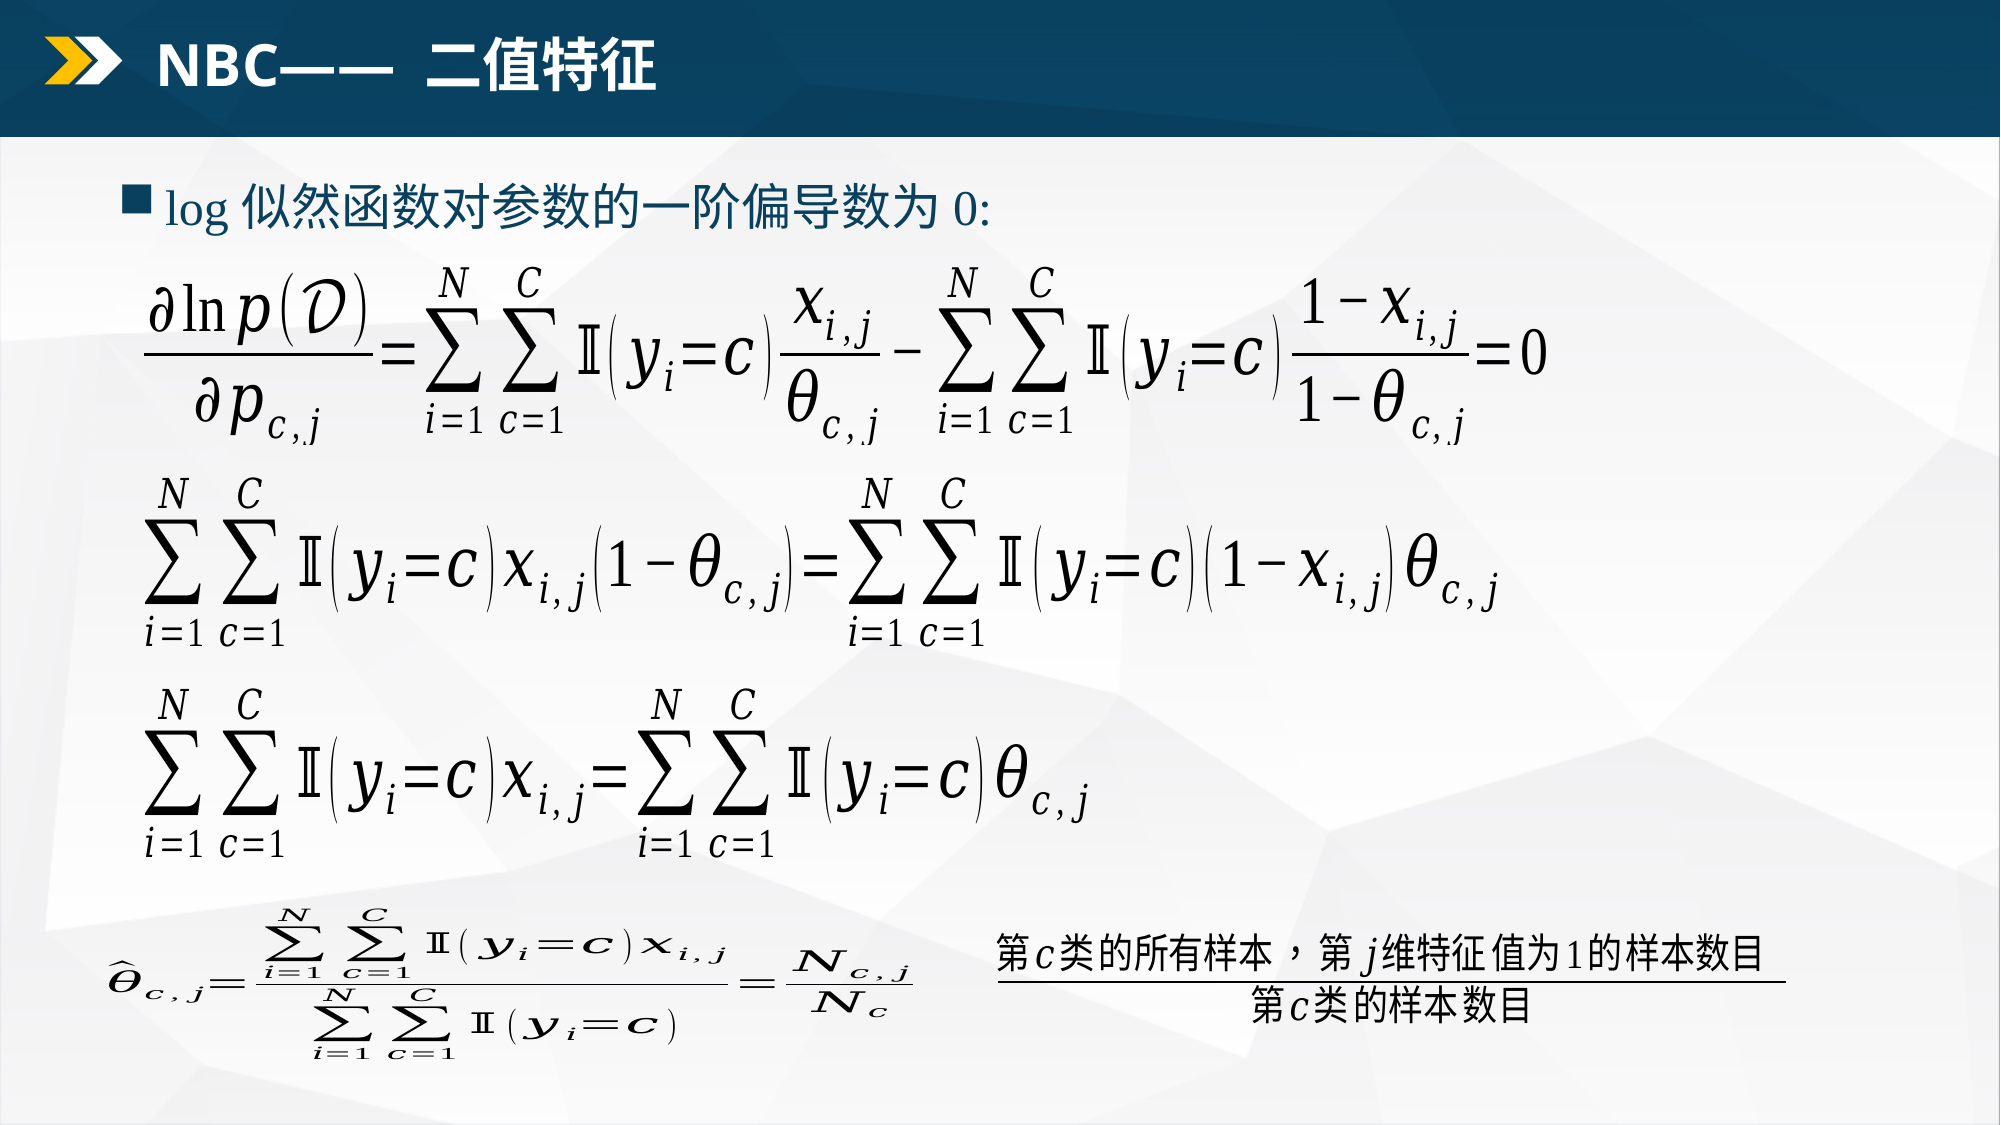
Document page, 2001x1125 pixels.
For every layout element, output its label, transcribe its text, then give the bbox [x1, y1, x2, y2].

list NBC—— 二值特征 [140, 28, 1027, 93]
picture [0, 0, 2000, 1125]
